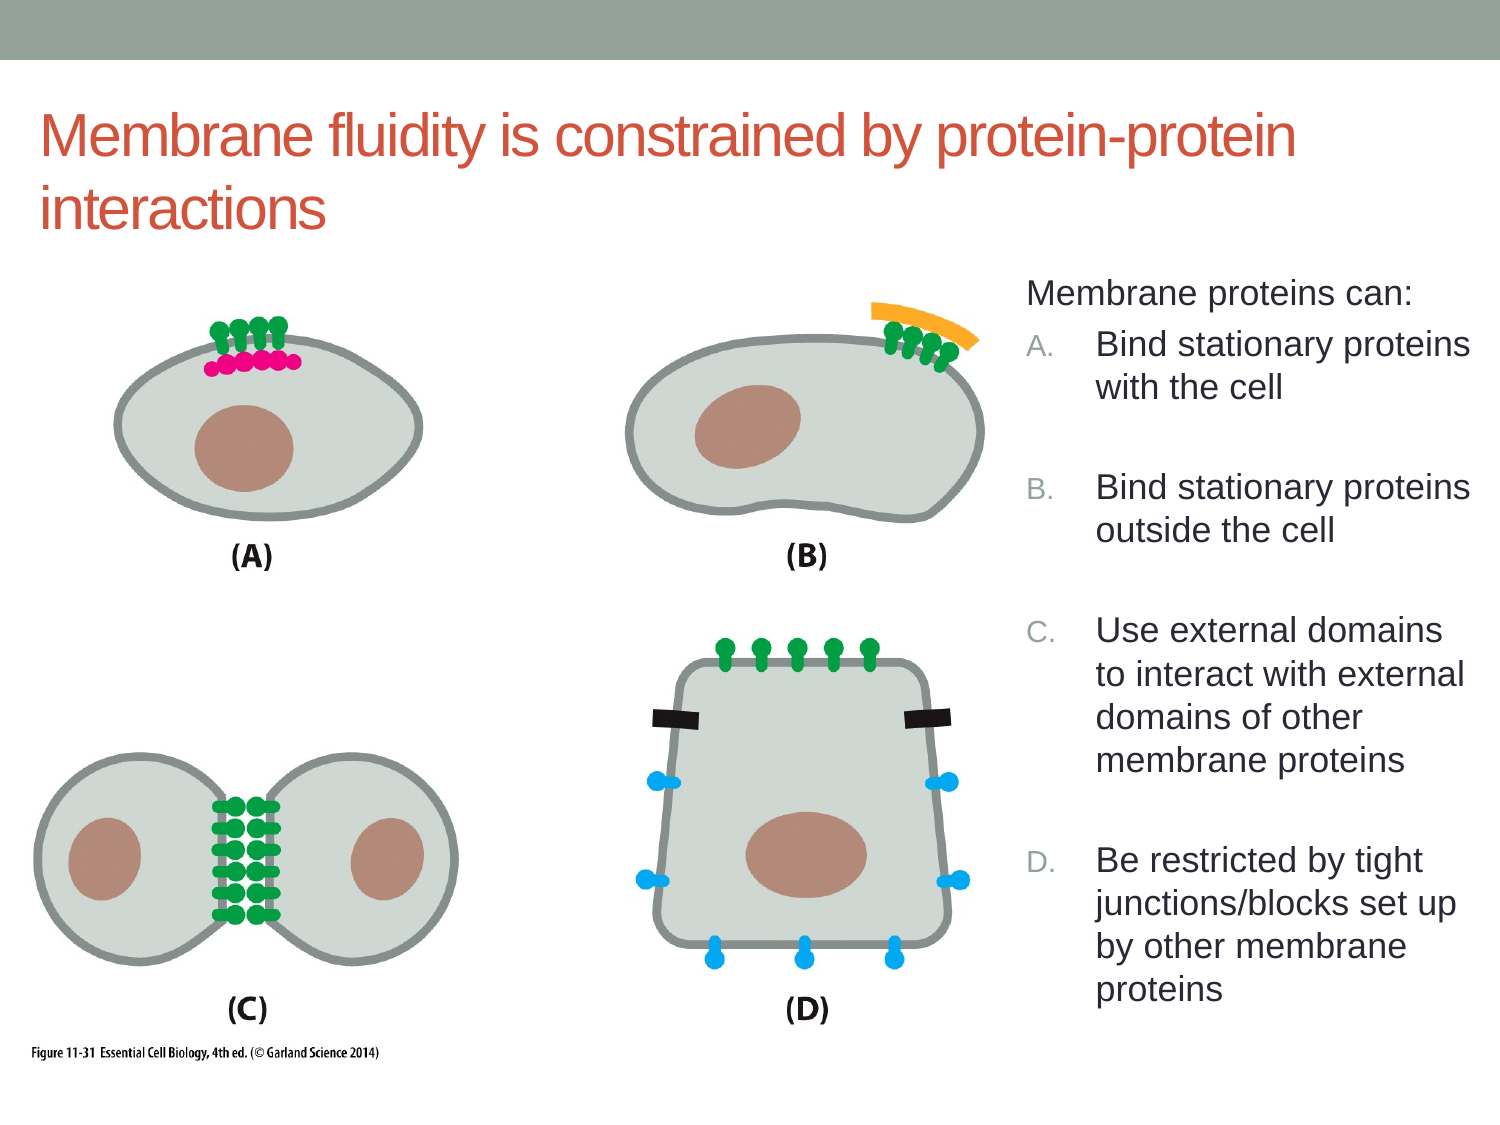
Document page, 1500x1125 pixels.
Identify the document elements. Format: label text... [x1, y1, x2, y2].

picture [24, 293, 996, 1063]
title Membrane fluidity is constrained by protein-protein interactions [25, 87, 1488, 250]
list Membrane proteins can: Bind stationary proteins with the cell Bind stationary proteins outside the cell Use external domains to interact with external domains of other membrane proteins Be restricted by tight junctions/blocks set up by other membrane proteins [1011, 262, 1488, 1063]
